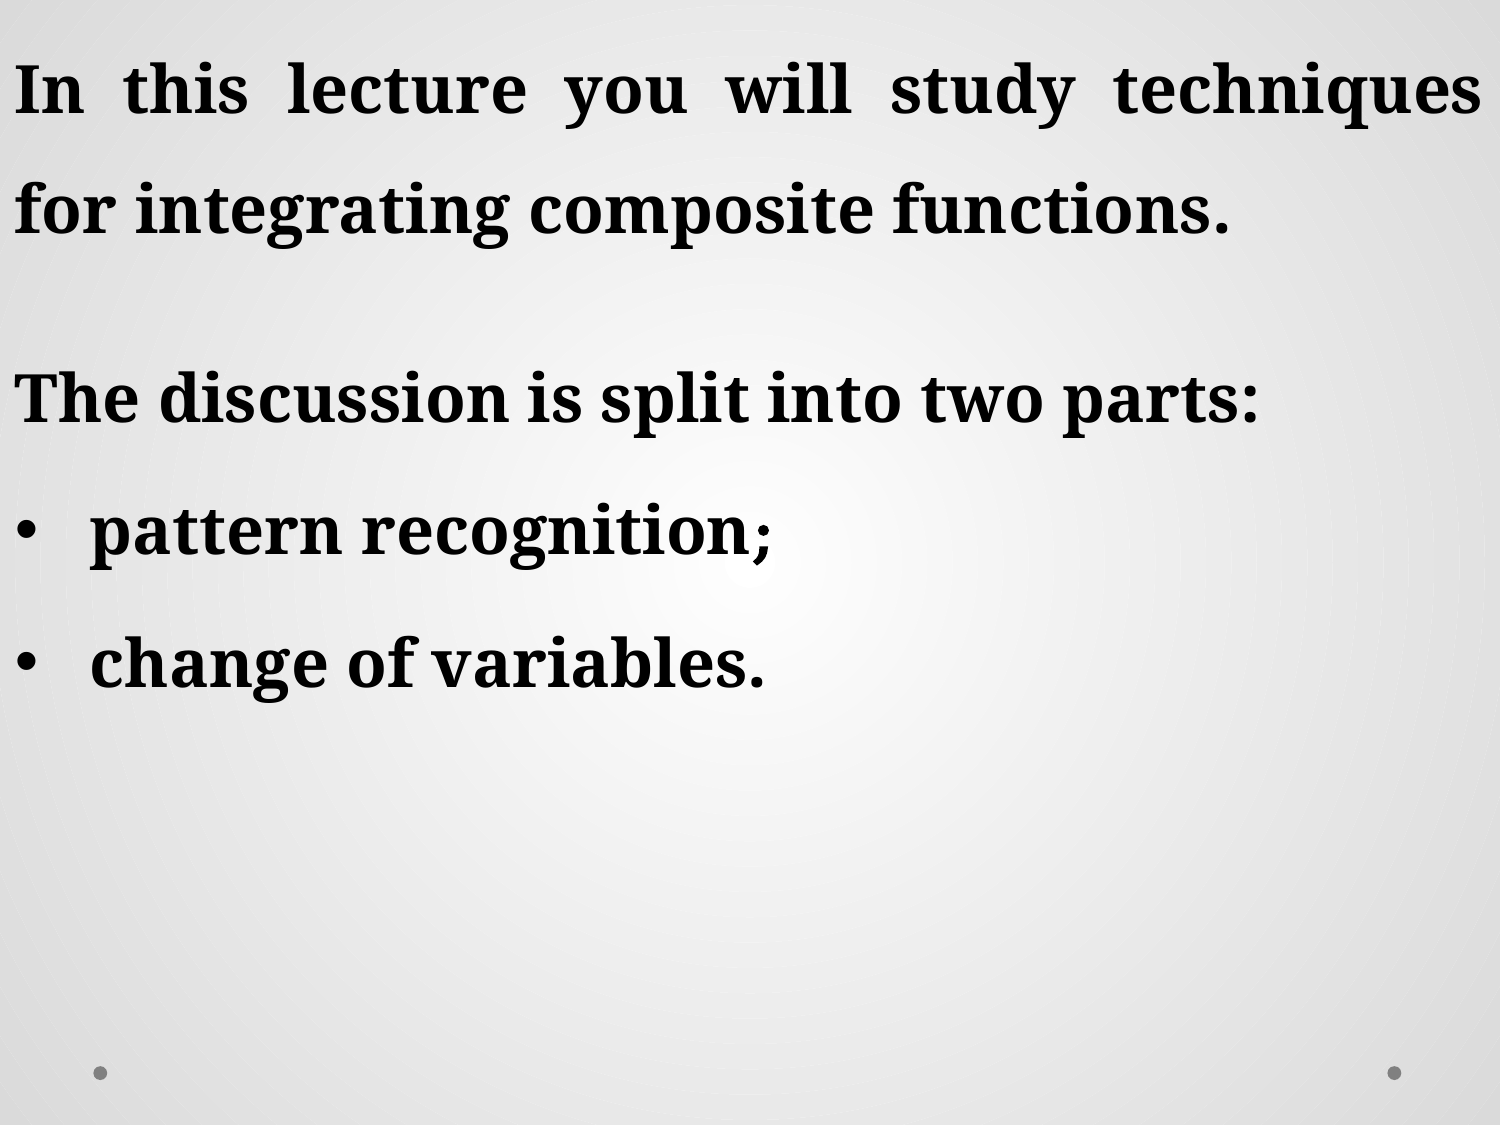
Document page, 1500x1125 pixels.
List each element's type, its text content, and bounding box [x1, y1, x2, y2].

text_box In this lecture you will study techniques for integrating composite functions. [0, 0, 1500, 255]
text_box The discussion is split into two parts: pattern recognition; change of variables. [0, 308, 1500, 709]
